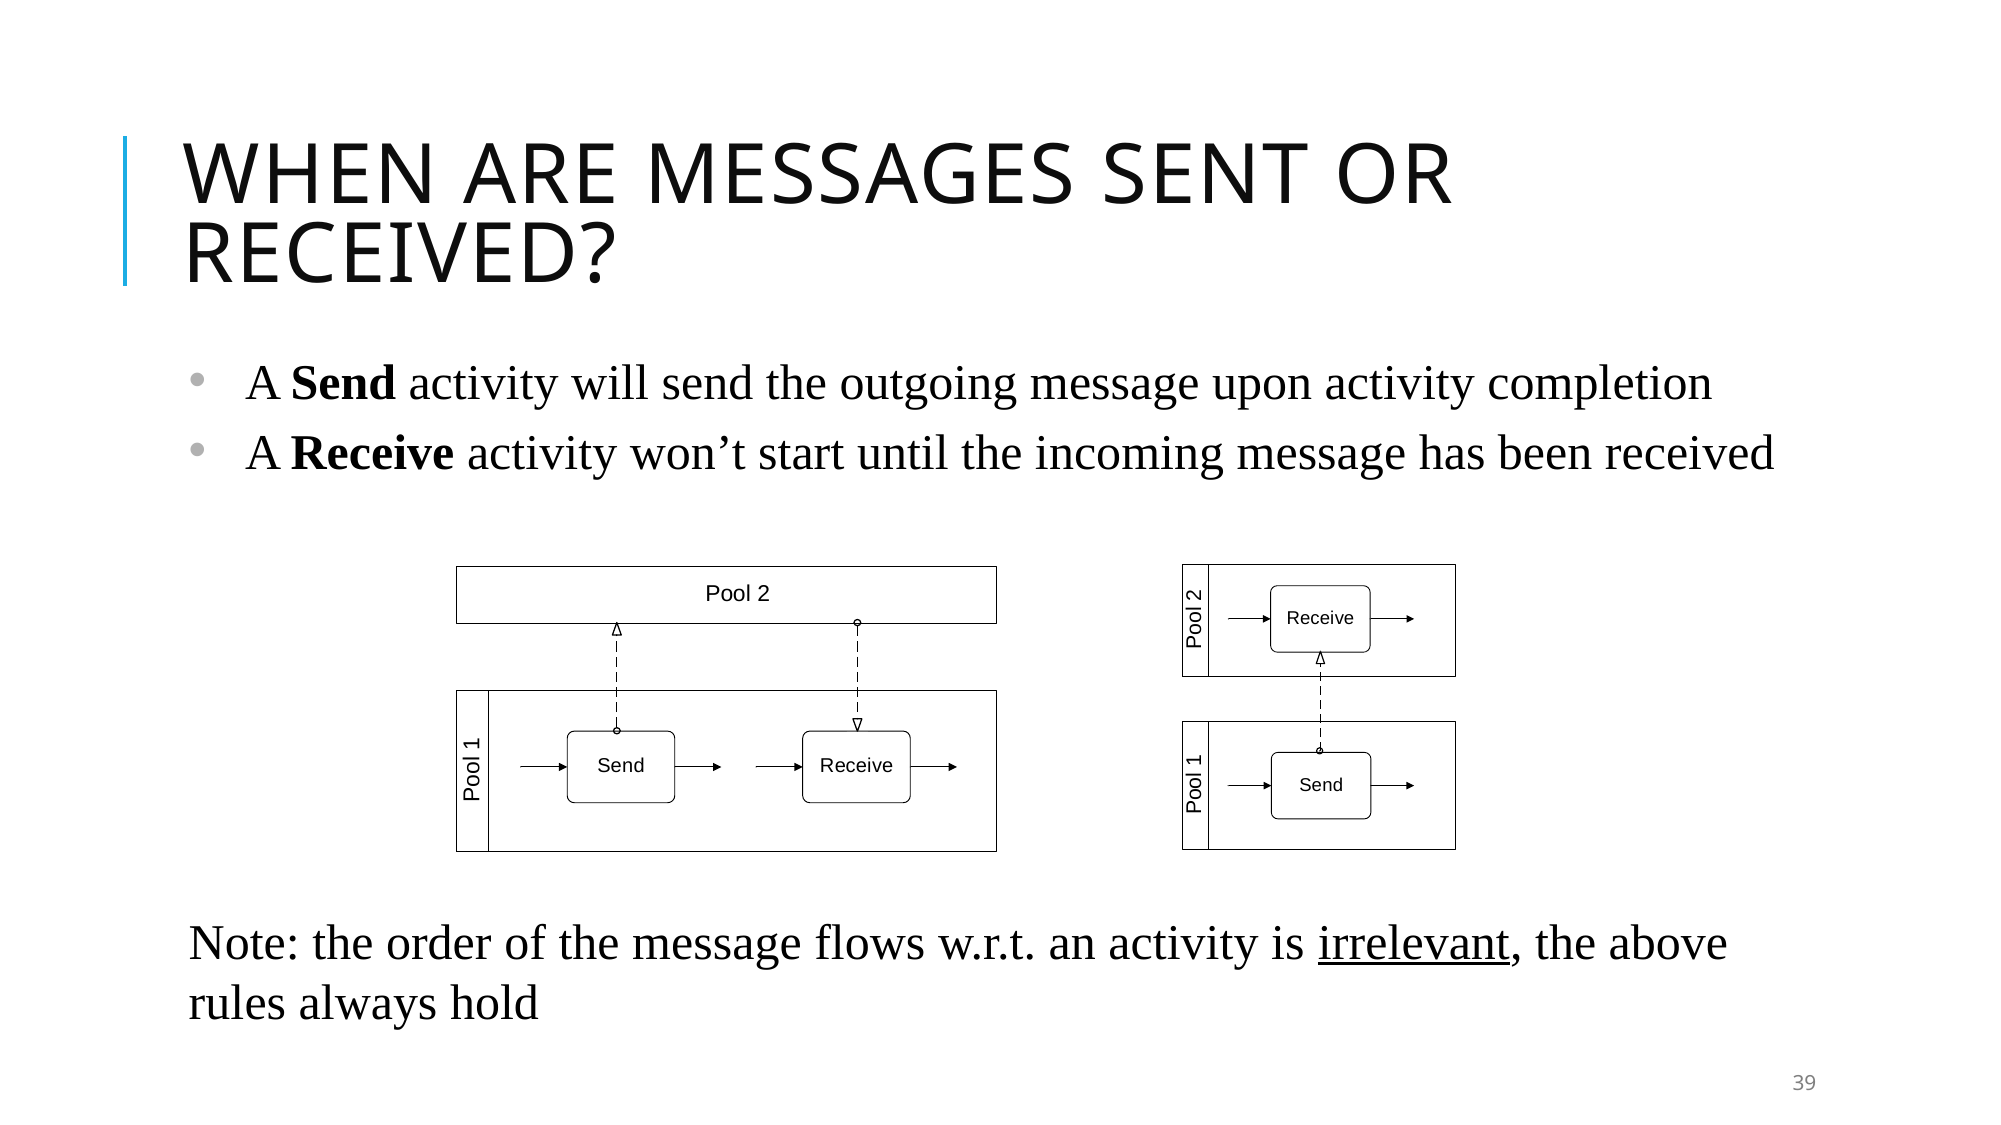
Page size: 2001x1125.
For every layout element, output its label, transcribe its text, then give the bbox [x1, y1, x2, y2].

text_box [846, 566, 869, 837]
slide_number 39 [1777, 1061, 1938, 1107]
title When are messages sent or received? [168, 96, 1763, 342]
text_box A Send activity will send the outgoing message upon activity completion A Receive activity won’t start until the incoming message has been received Note: the order of the message flows w.r.t. an activity is irrelevant, the above rules always hold [173, 341, 1832, 1037]
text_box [869, 563, 999, 854]
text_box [454, 563, 599, 854]
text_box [633, 563, 844, 854]
text_box [307, 342, 1691, 680]
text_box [466, 724, 729, 845]
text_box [1177, 561, 1465, 852]
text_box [599, 566, 633, 836]
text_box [866, 724, 988, 845]
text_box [748, 724, 848, 845]
